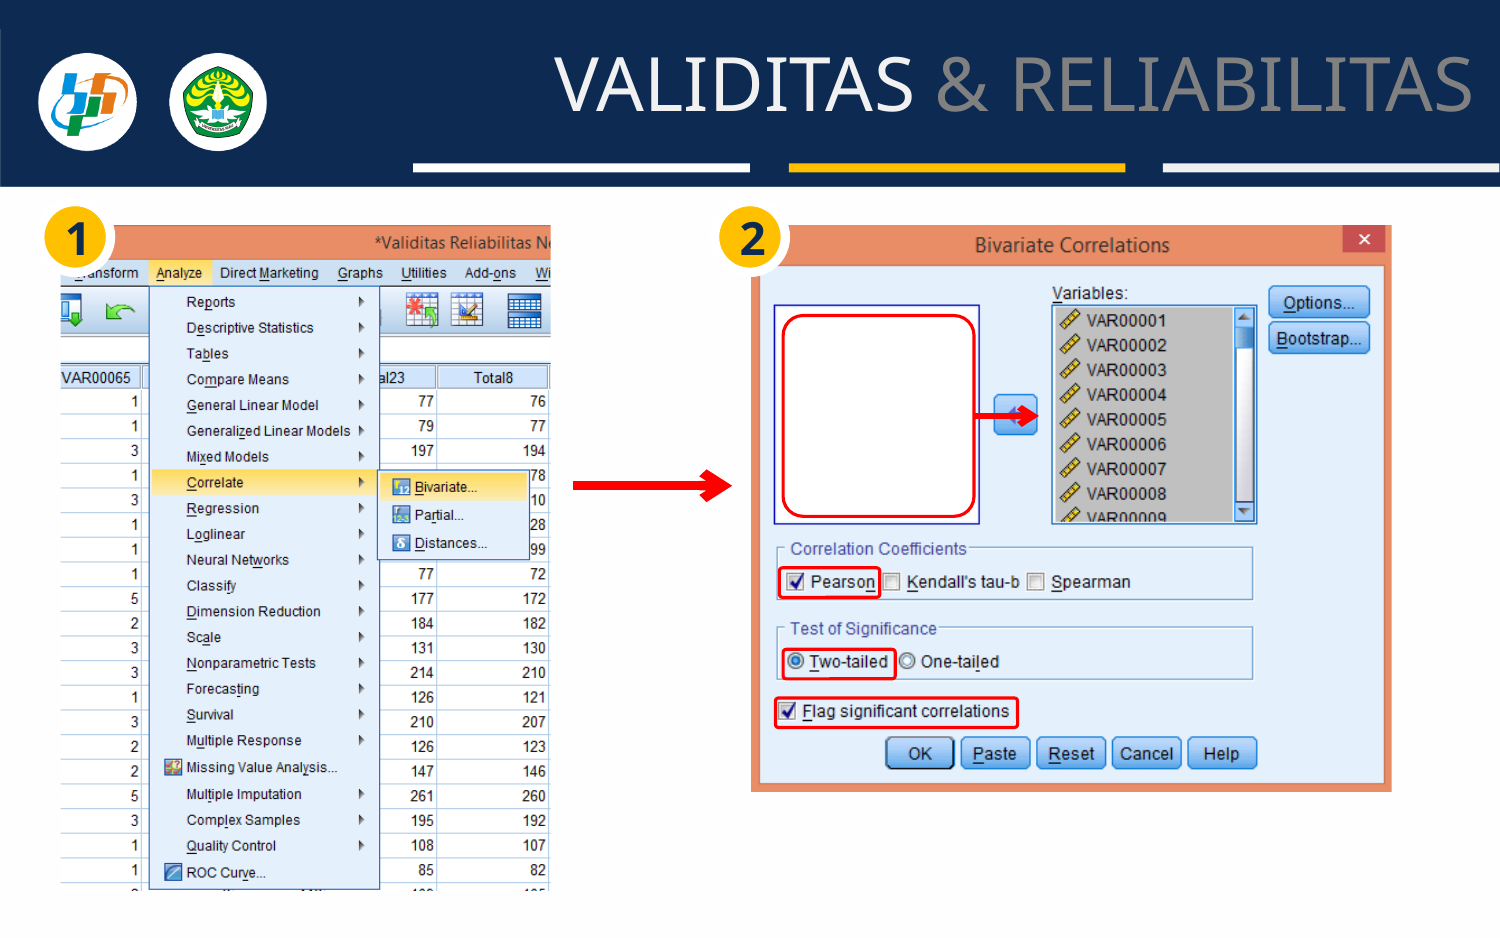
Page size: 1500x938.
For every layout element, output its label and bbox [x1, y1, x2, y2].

text_box [170, 56, 266, 151]
text_box [42, 54, 137, 150]
picture [0, 0, 1500, 938]
